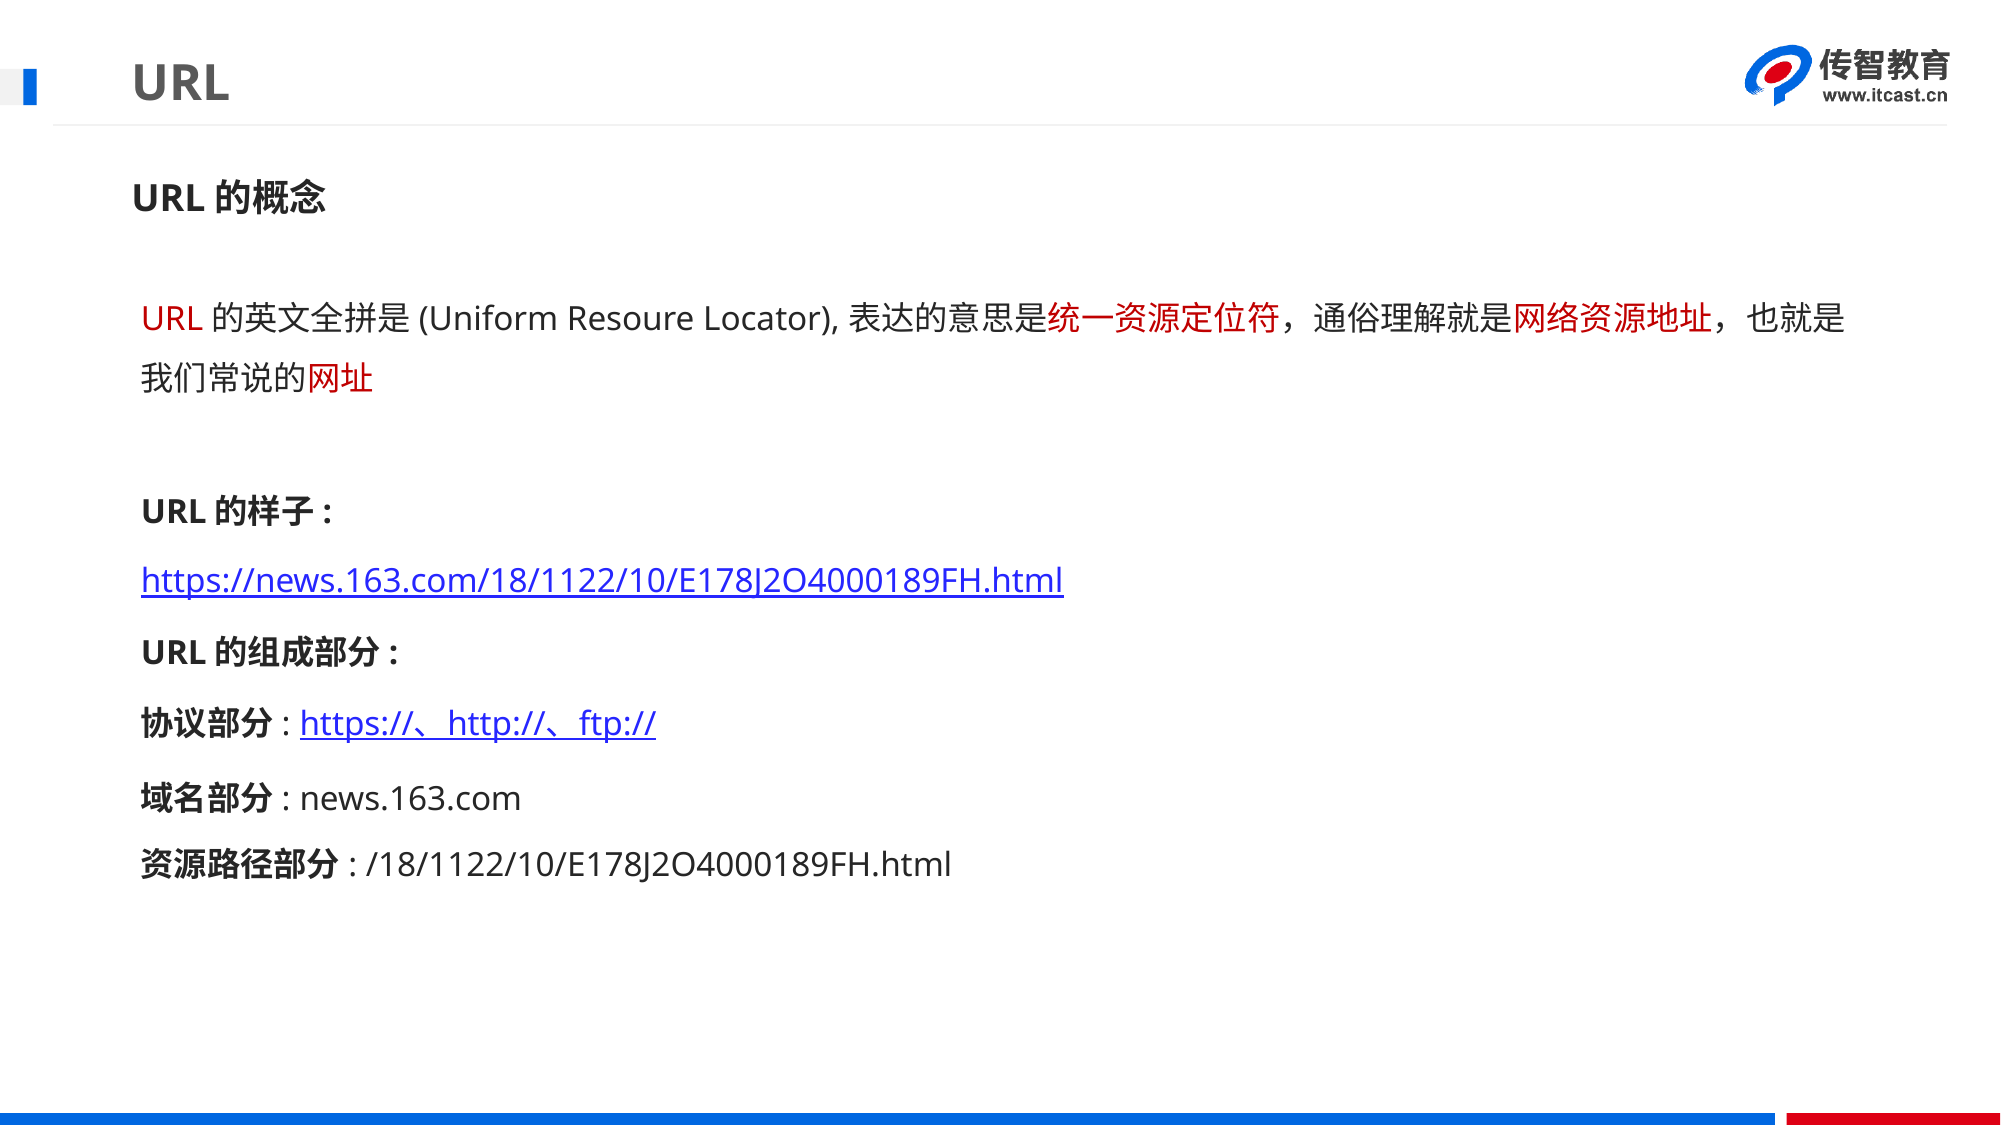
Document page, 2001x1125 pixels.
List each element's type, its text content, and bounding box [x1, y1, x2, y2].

title URL [116, 38, 1556, 124]
list URL的概念 [116, 154, 1872, 239]
list URL的英文全拼是(Uniform Resoure Locator),表达的意思是统一资源定位符，通俗理解就是网络资源地址，也就是我们常说的网址 URL的样子: https://news.163.com/18/1122/10/E178J2O4000189FH.html URL的组成部分: 协议部分: https://、http://、ftp:// 域名部分: news.163.com 资源路径部分: /18/1122/10/E178J2O4000189FH.html [126, 270, 1882, 963]
picture [1712, 24, 1982, 126]
